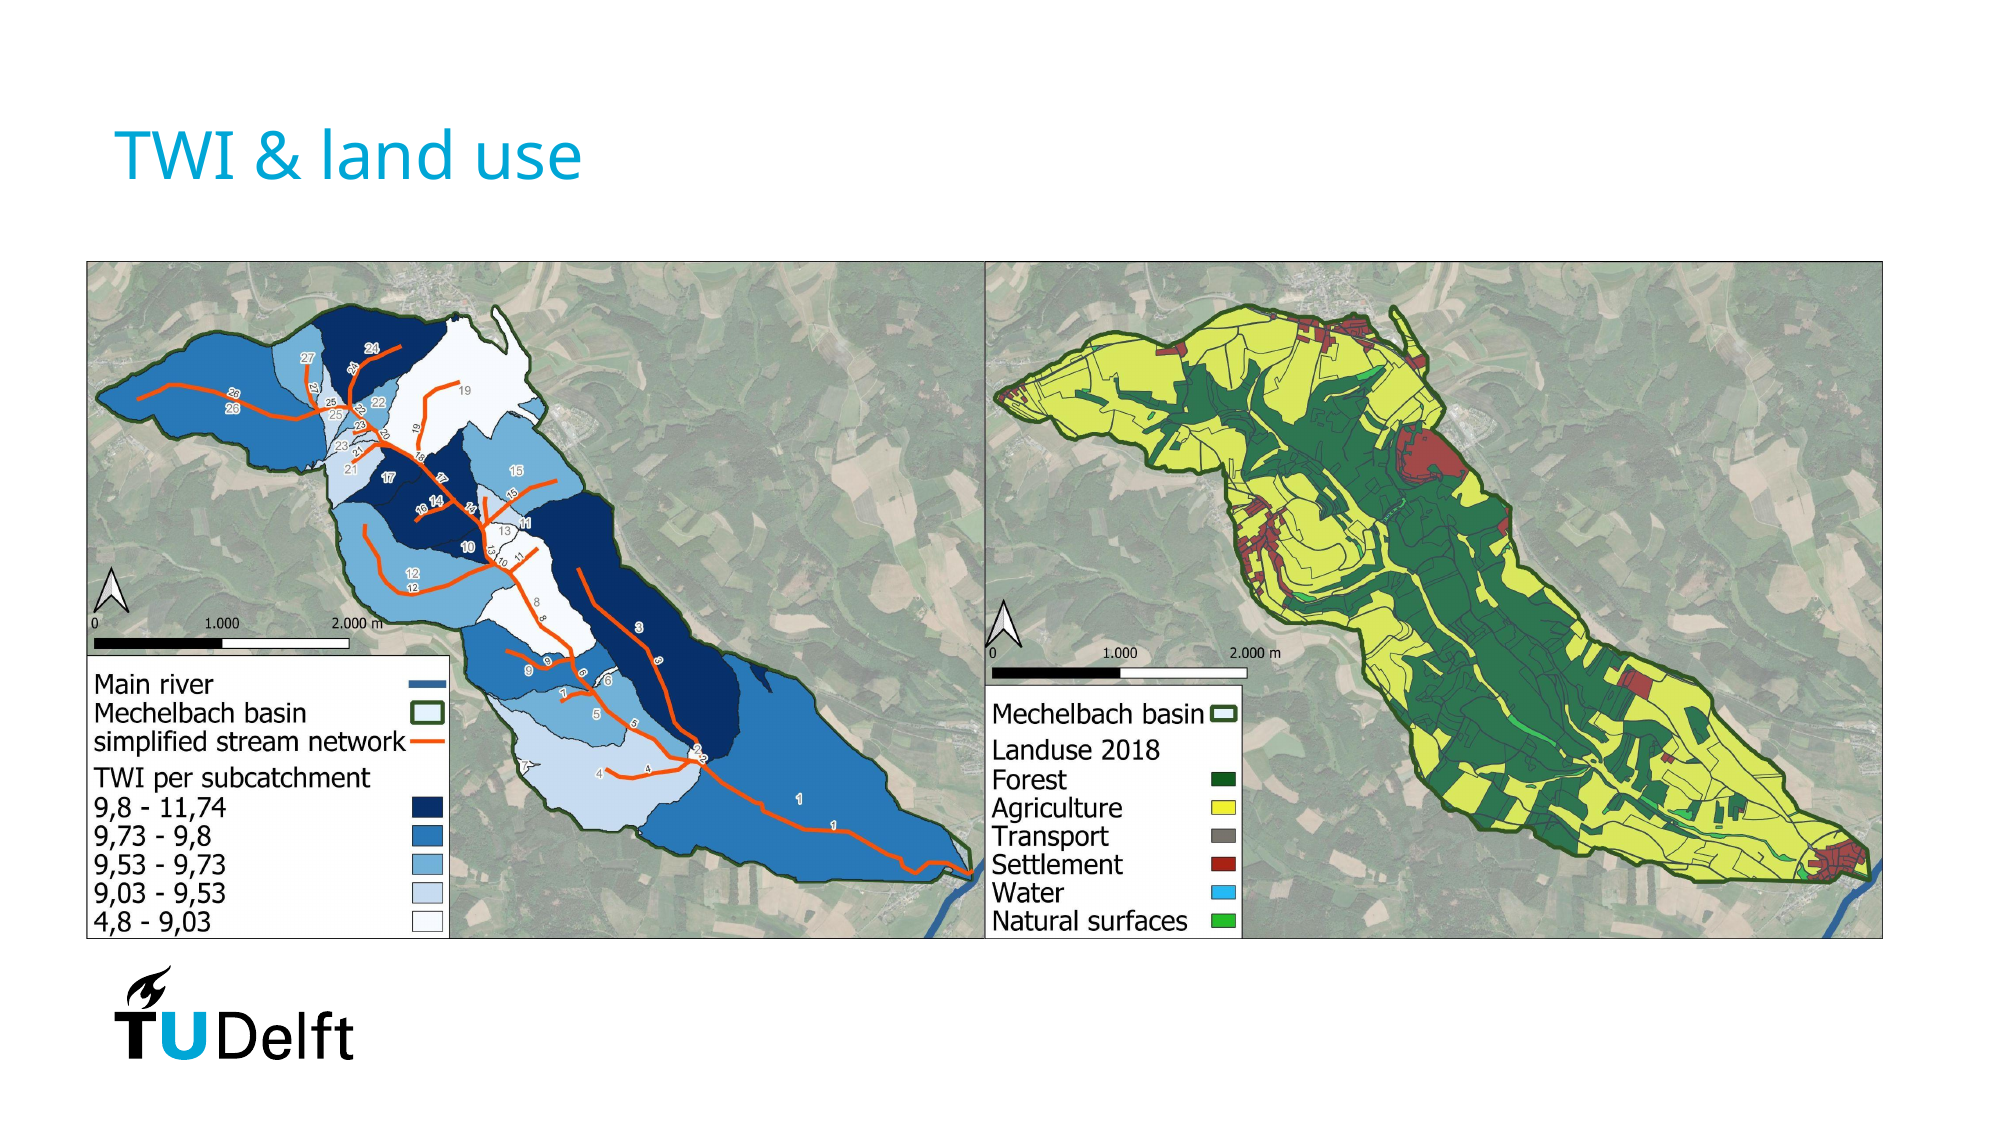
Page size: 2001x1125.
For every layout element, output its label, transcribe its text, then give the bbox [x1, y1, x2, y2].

picture [86, 260, 1883, 939]
title TWI & land use [114, 121, 1883, 203]
